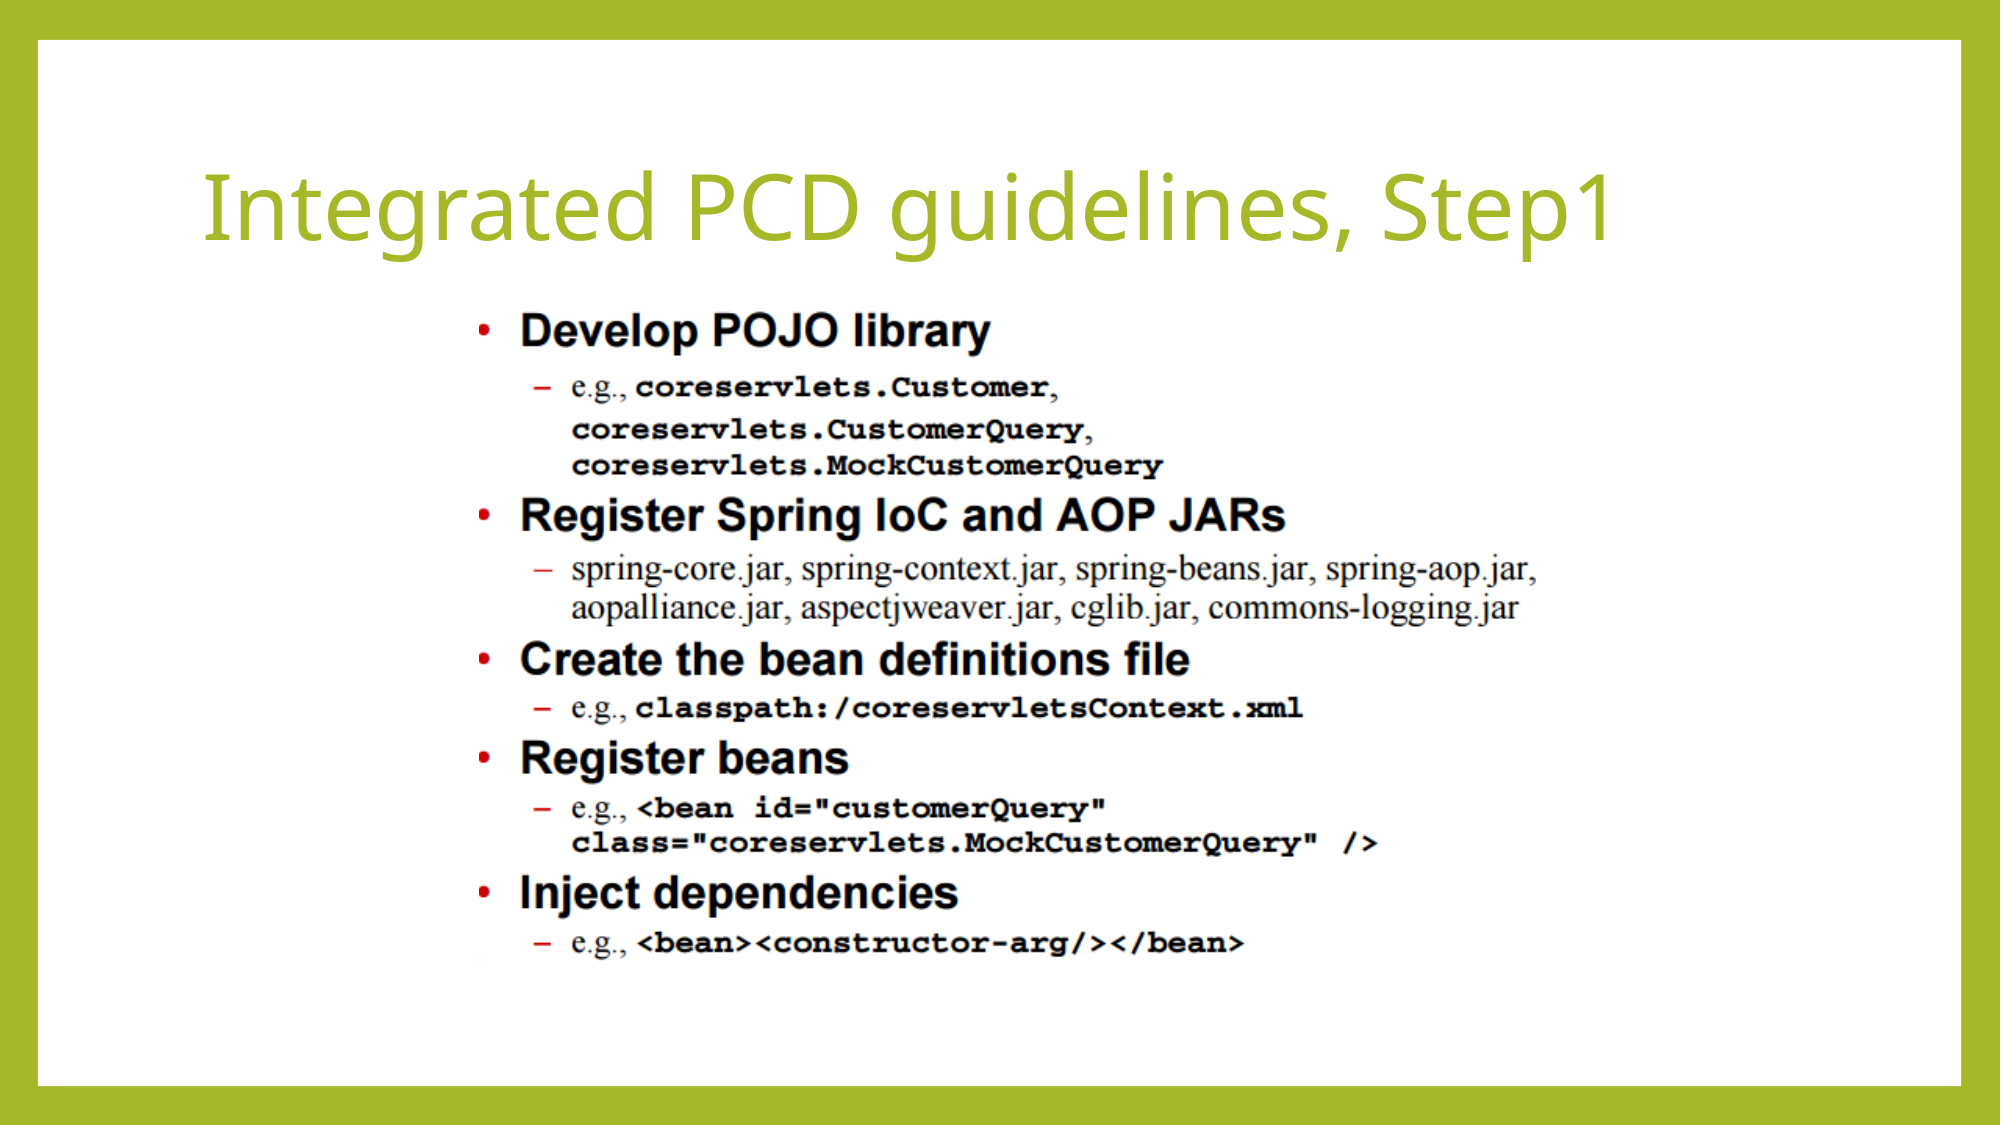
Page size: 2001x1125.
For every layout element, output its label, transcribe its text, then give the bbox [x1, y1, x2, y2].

picture [479, 301, 1551, 968]
title Integrated PCD guidelines, Step1 [187, 99, 1808, 323]
